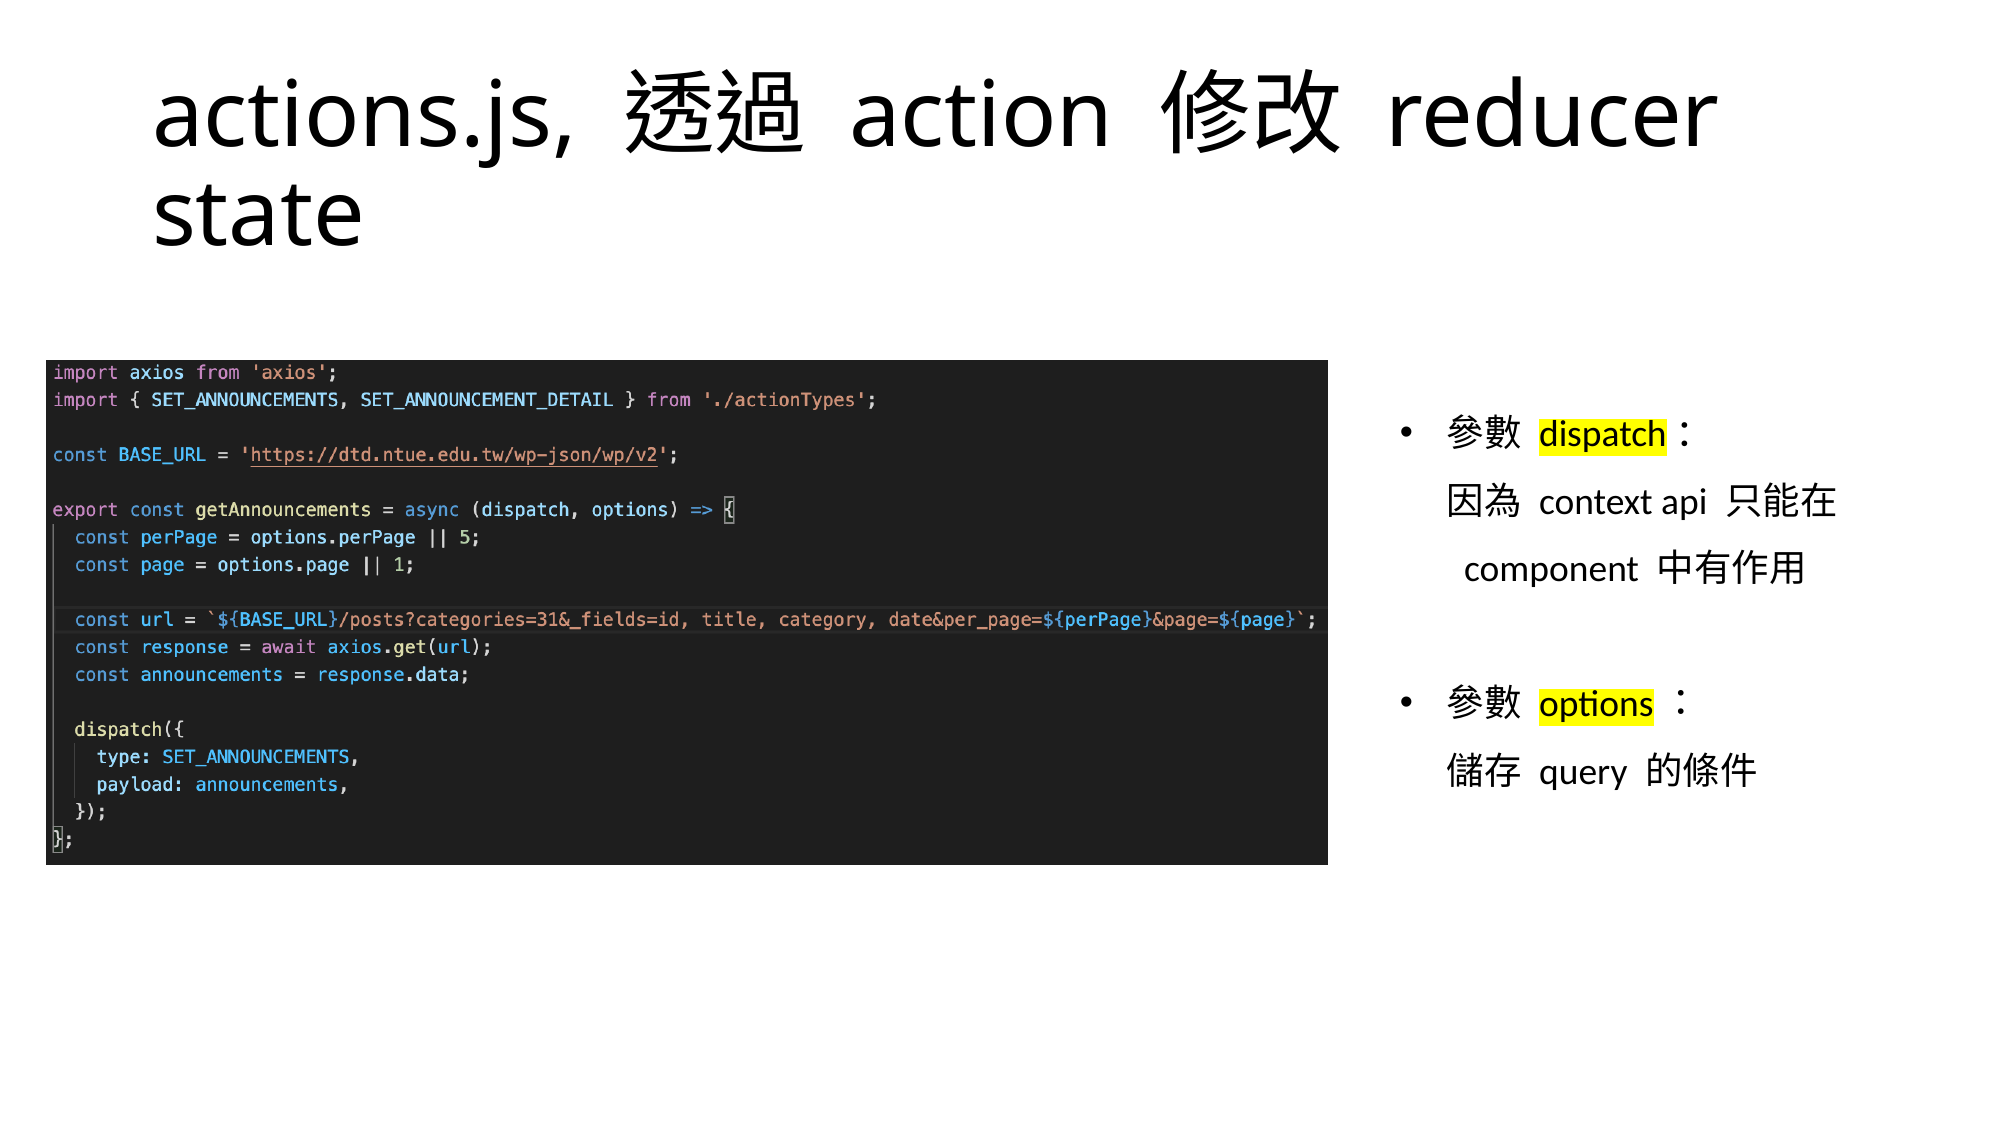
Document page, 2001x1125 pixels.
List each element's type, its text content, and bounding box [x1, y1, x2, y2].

picture [46, 360, 1328, 865]
text_box 參數 dispatch： 因為 context api 只能在 component 中有作用 參數 options： 儲存 query 的條件 [1385, 379, 1853, 799]
text_box actions.js, 透過 action 修改 reducer state [137, 59, 1920, 278]
